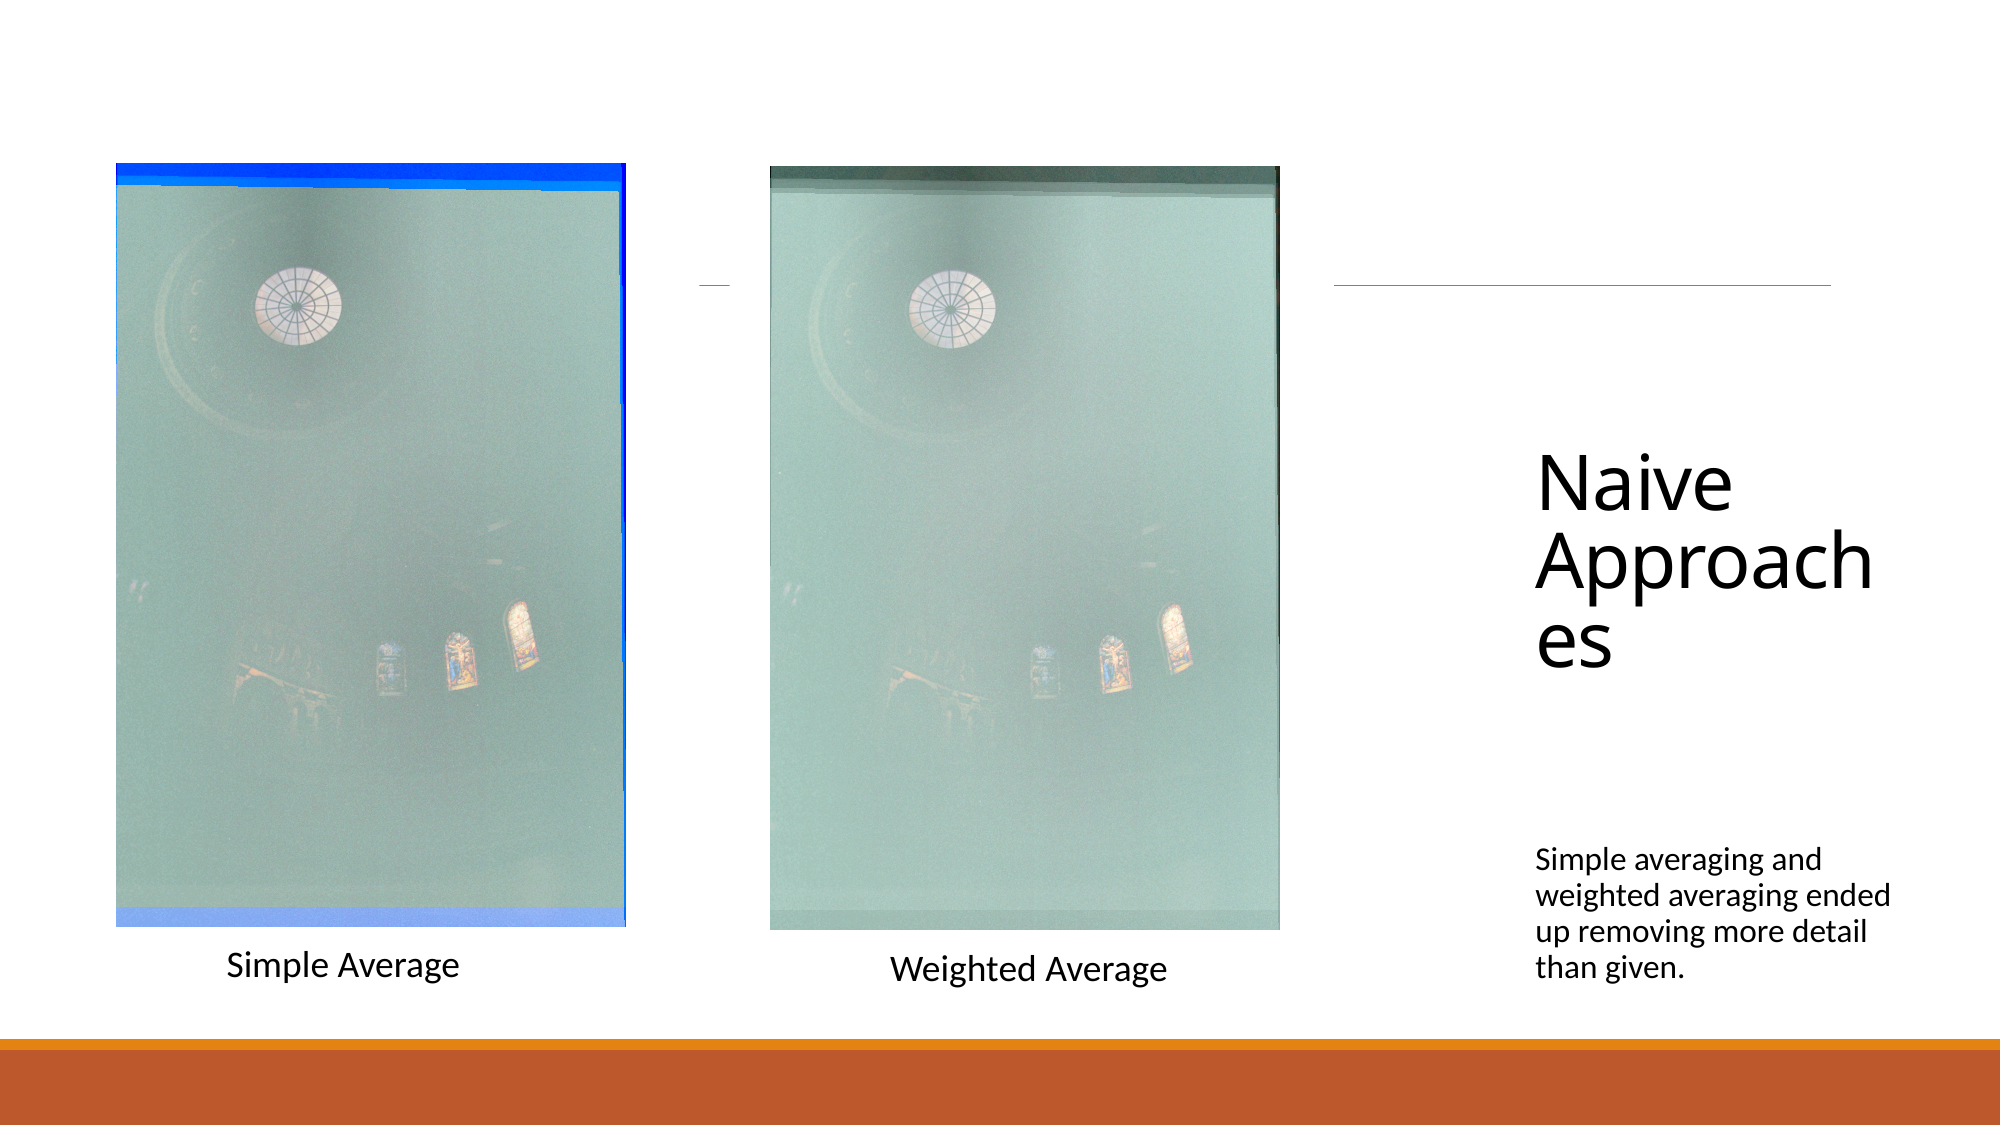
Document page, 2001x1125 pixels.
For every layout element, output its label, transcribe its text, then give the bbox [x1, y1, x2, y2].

picture [728, 137, 1335, 994]
picture [94, 134, 700, 991]
title Naive Approaches [1520, 331, 1926, 799]
list Simple averaging and weighted averaging ended up removing more detail than given. [1520, 834, 1922, 1028]
